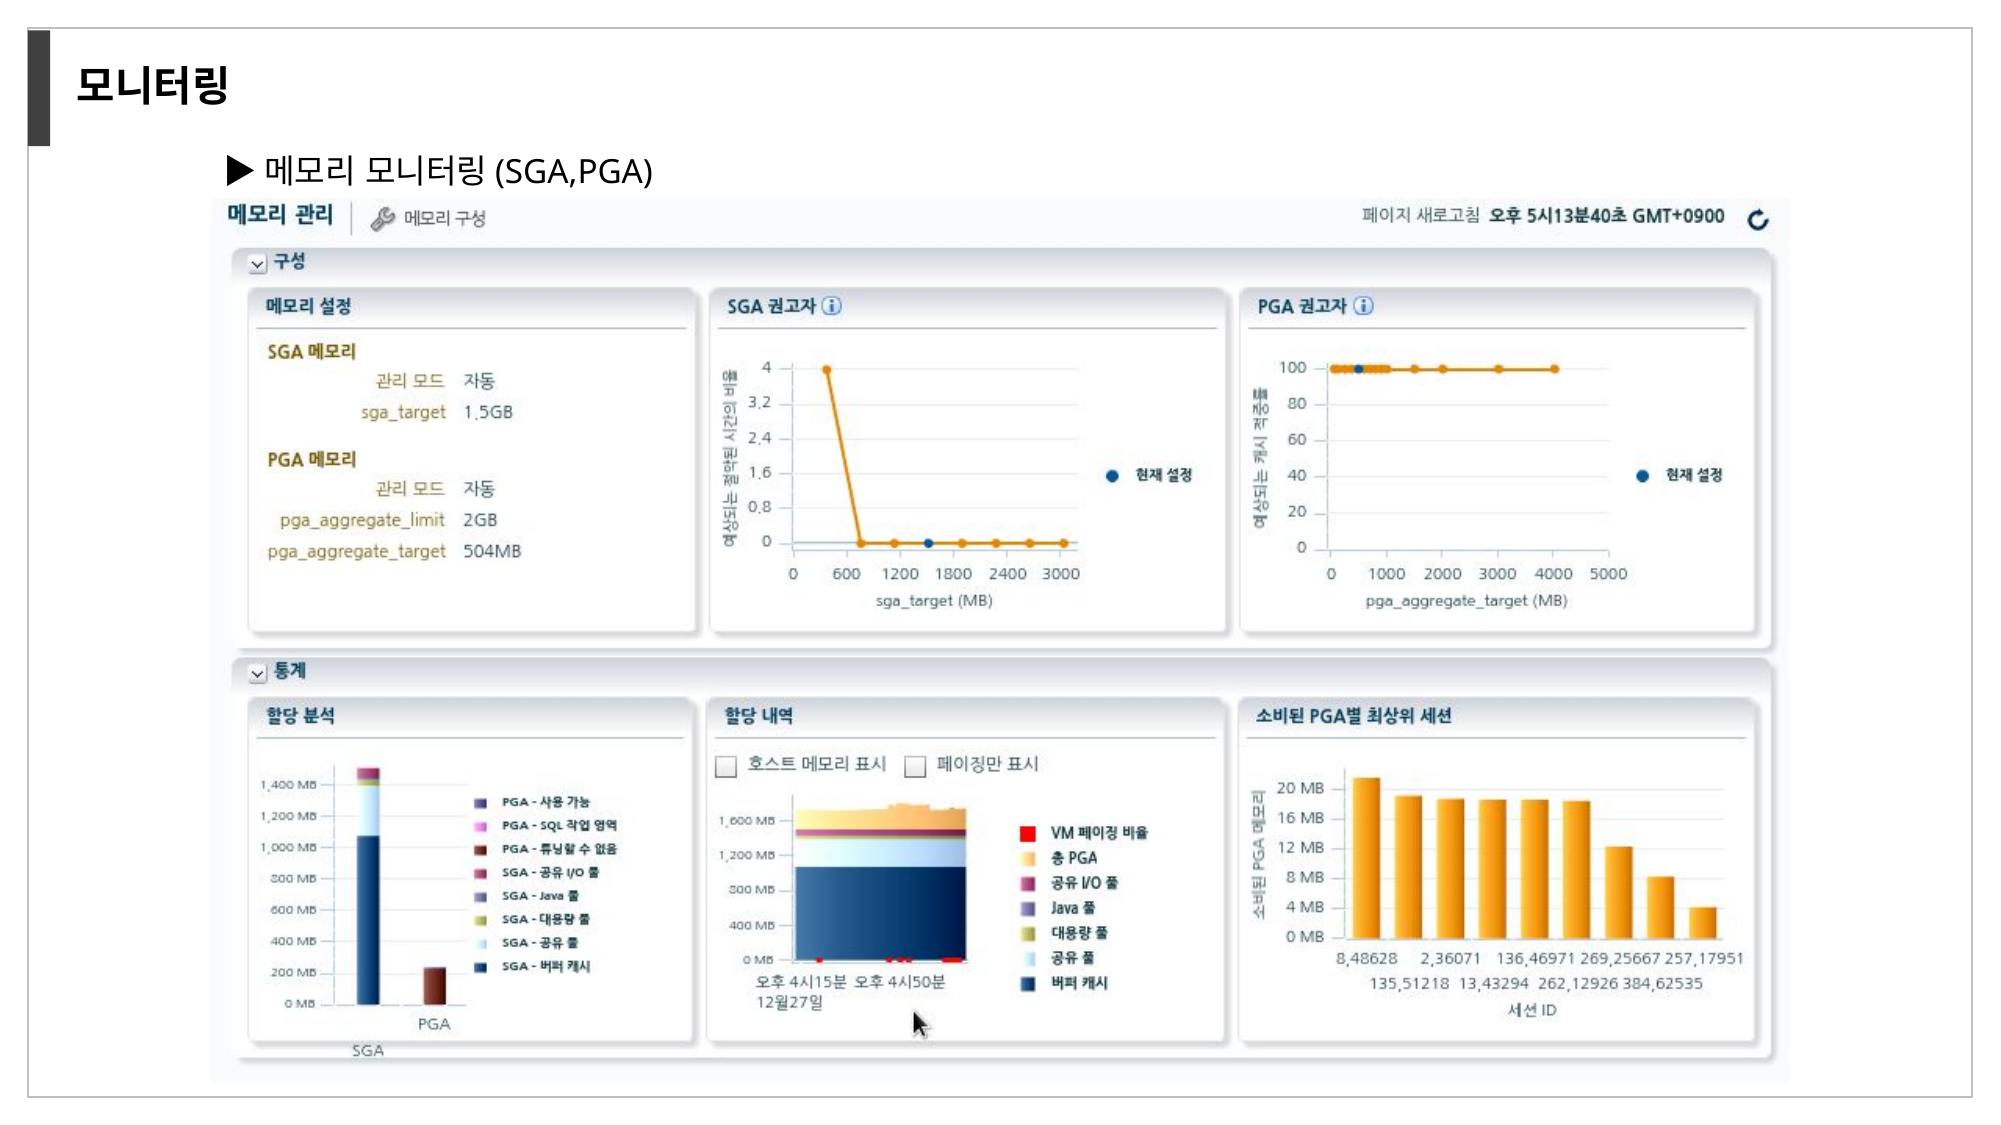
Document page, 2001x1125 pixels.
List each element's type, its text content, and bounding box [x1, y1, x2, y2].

text_box [27, 27, 1973, 1098]
text_box ▶메모리 모니터링(SGA,PGA) [208, 142, 824, 198]
text_box [27, 29, 51, 147]
picture [210, 198, 1790, 1083]
text_box 모니터링 [61, 52, 859, 118]
